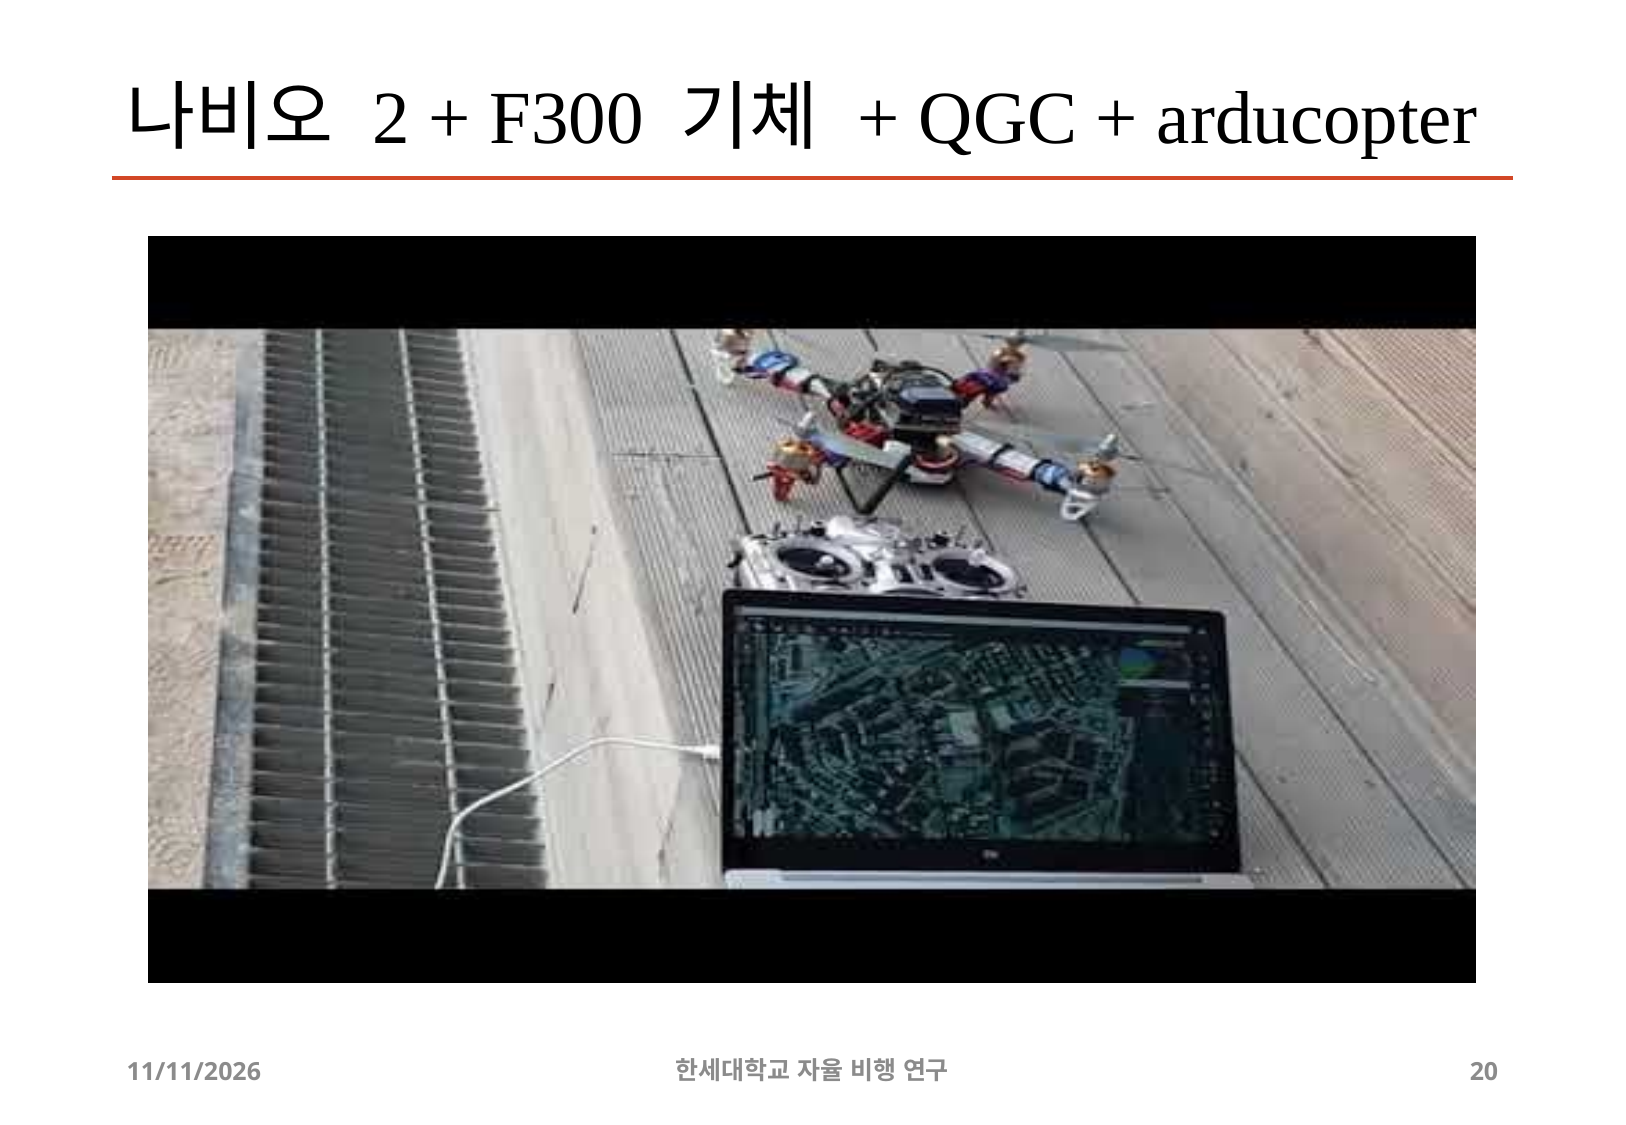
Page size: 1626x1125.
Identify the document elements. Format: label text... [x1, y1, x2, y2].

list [148, 235, 1477, 984]
slide_number 20 [1433, 1042, 1514, 1103]
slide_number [111, 1042, 303, 1103]
title 나비오 2 + F300 기체 + QGC + arducopter [111, 59, 1514, 179]
footer 한세대학교 자율 비행 연구 [538, 1042, 1087, 1103]
